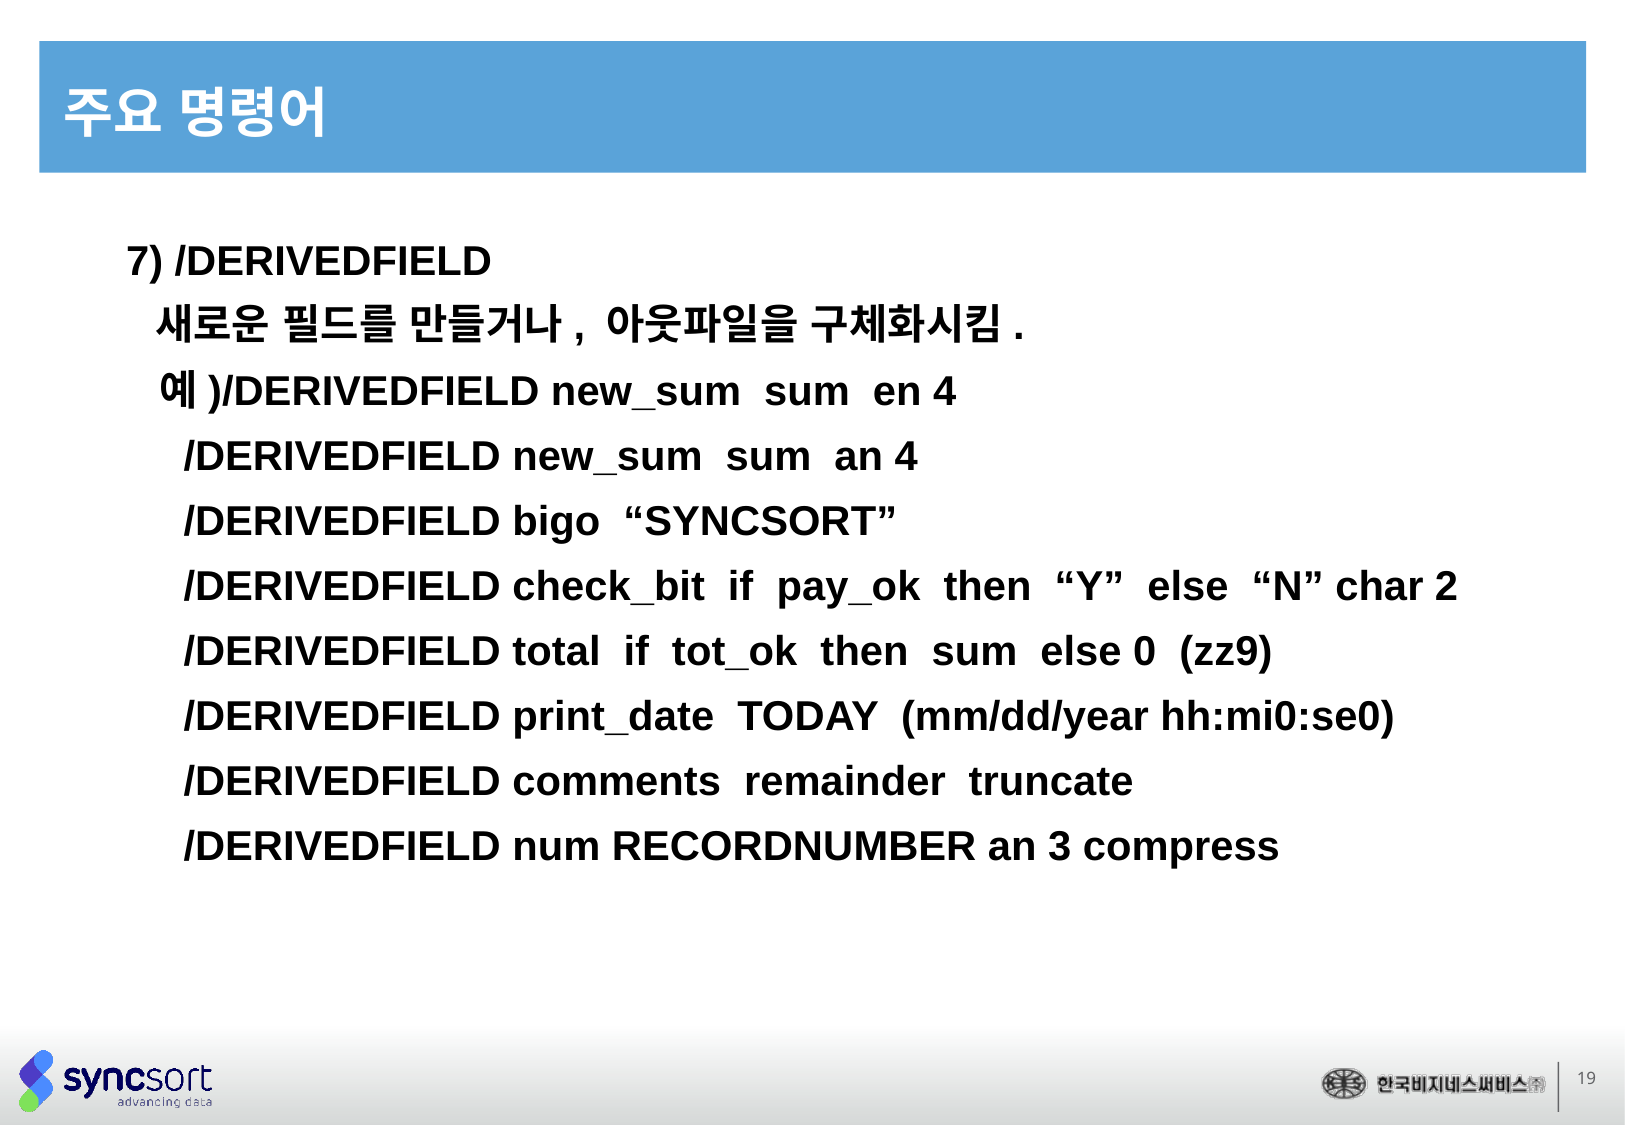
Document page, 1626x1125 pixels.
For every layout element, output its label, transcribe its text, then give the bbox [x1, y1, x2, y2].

title 주요 명령어 [48, 55, 1579, 175]
text_box 7) /DERIVEDFIELD 새로운 필드를 만들거나, 아웃파일을 구체화시킴. 예)/DERIVEDFIELD new_sum sum en 4 /DERIVEDFIELD new_sum sum an 4 /DERIVEDFIELD bigo “SYNCSORT” /DERIVEDFIELD check_bit if pay_ok then “Y” else “N” char 2 /DERIVEDFIELD total if tot_ok then sum else 0 (zz9) /DERIVEDFIELD print_date TODAY (mm/dd/year hh:mi0:se0) /DERIVEDFIELD comments remainder truncate /DERIVEDFIELD num RECORDNUMBER an 3 compress [110, 210, 1533, 877]
picture [0, 1024, 1625, 1125]
